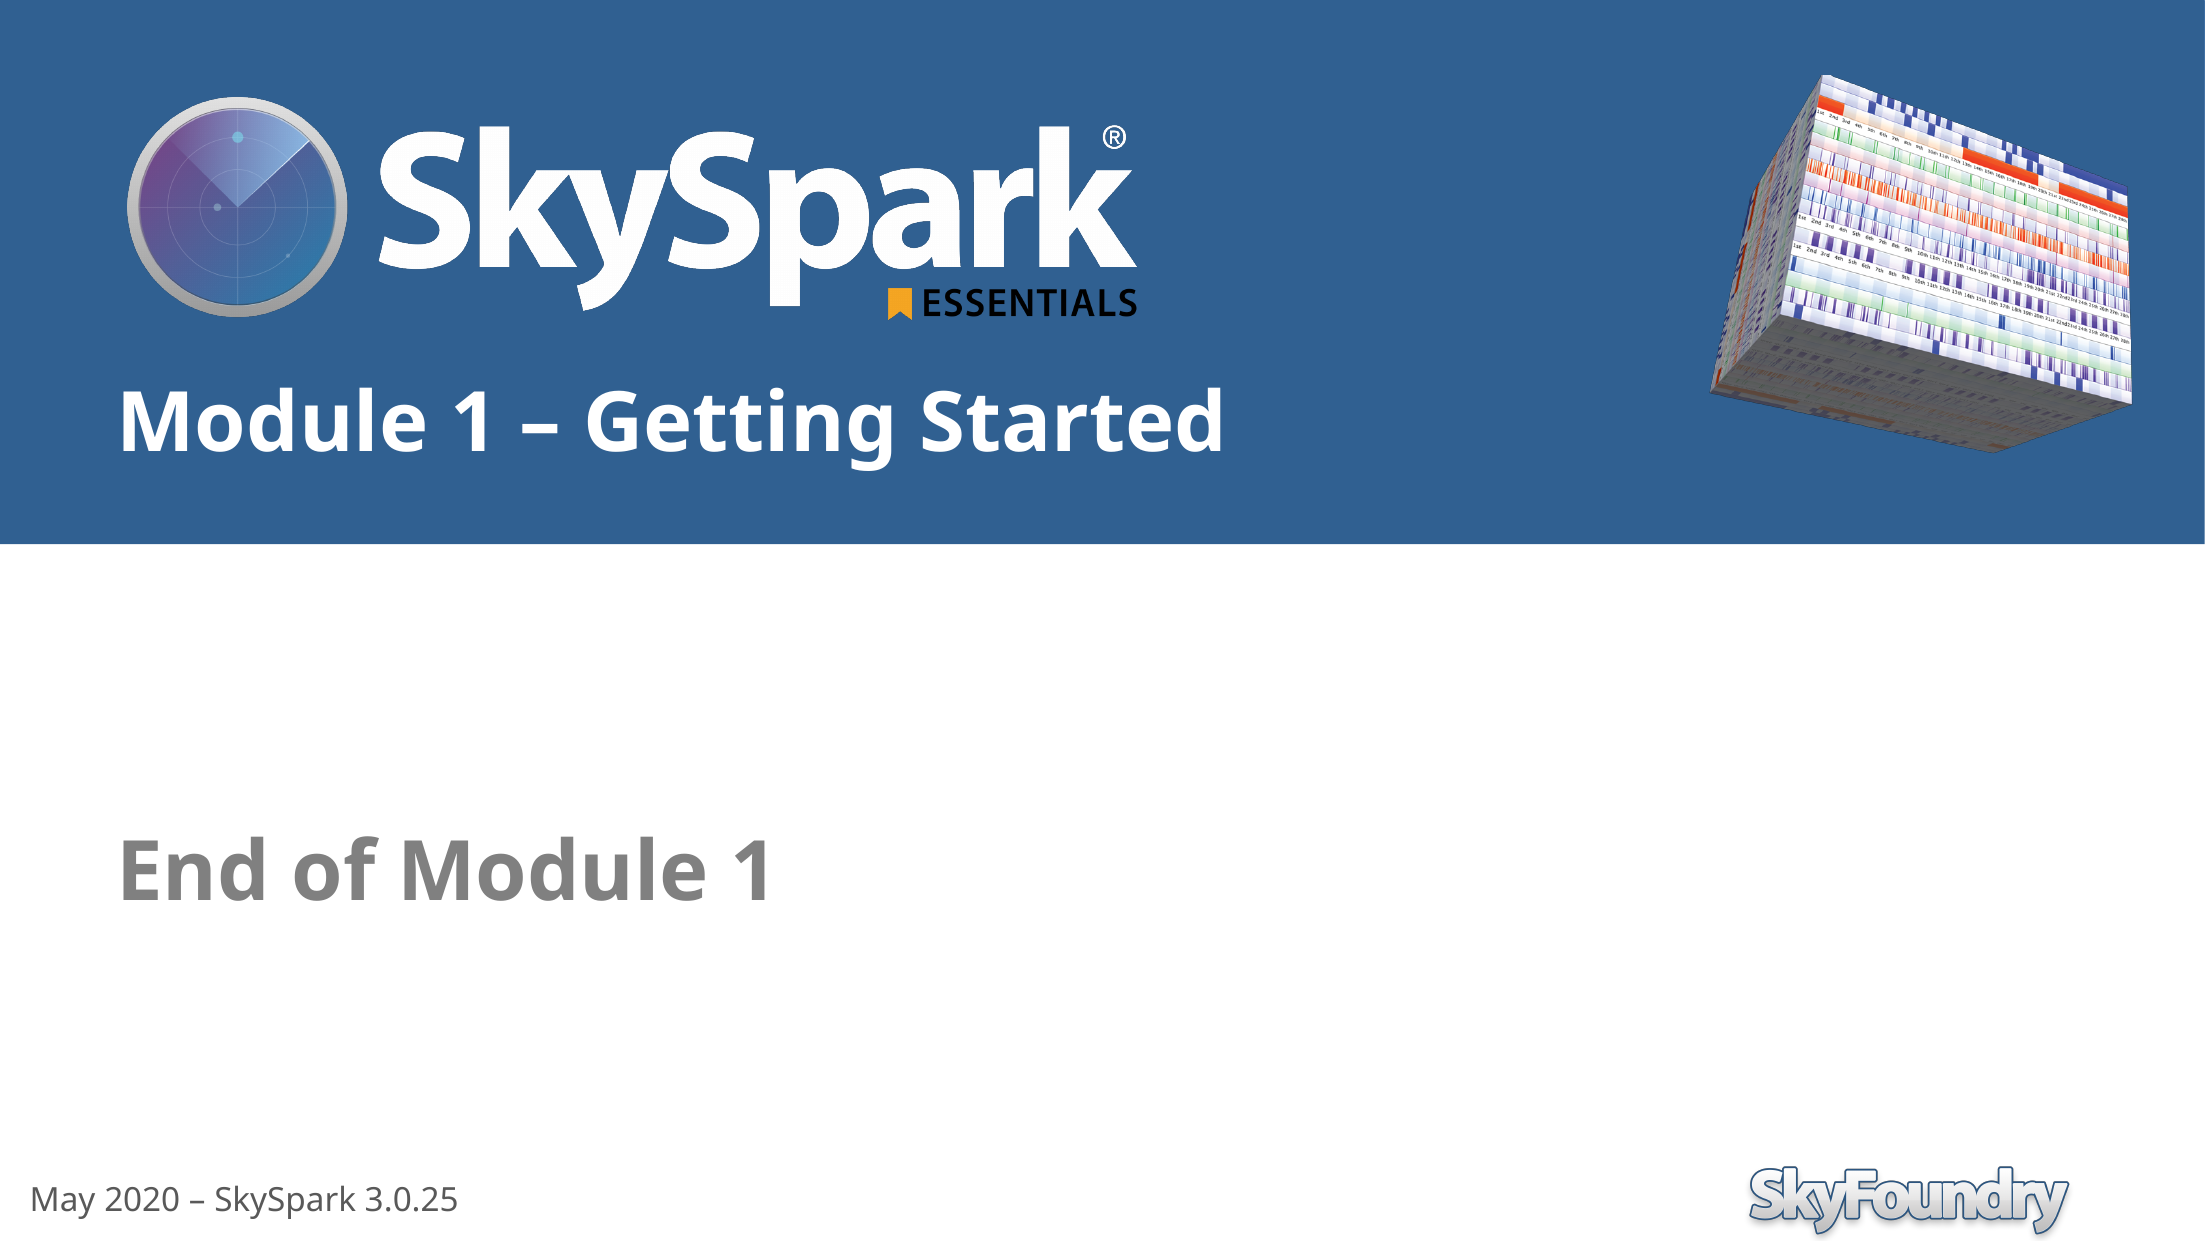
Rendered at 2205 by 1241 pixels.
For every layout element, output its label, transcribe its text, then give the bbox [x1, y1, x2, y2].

picture [127, 82, 1140, 325]
picture [1739, 1145, 2076, 1241]
list End of Module 1 [101, 821, 2165, 934]
picture [1693, 75, 2147, 470]
